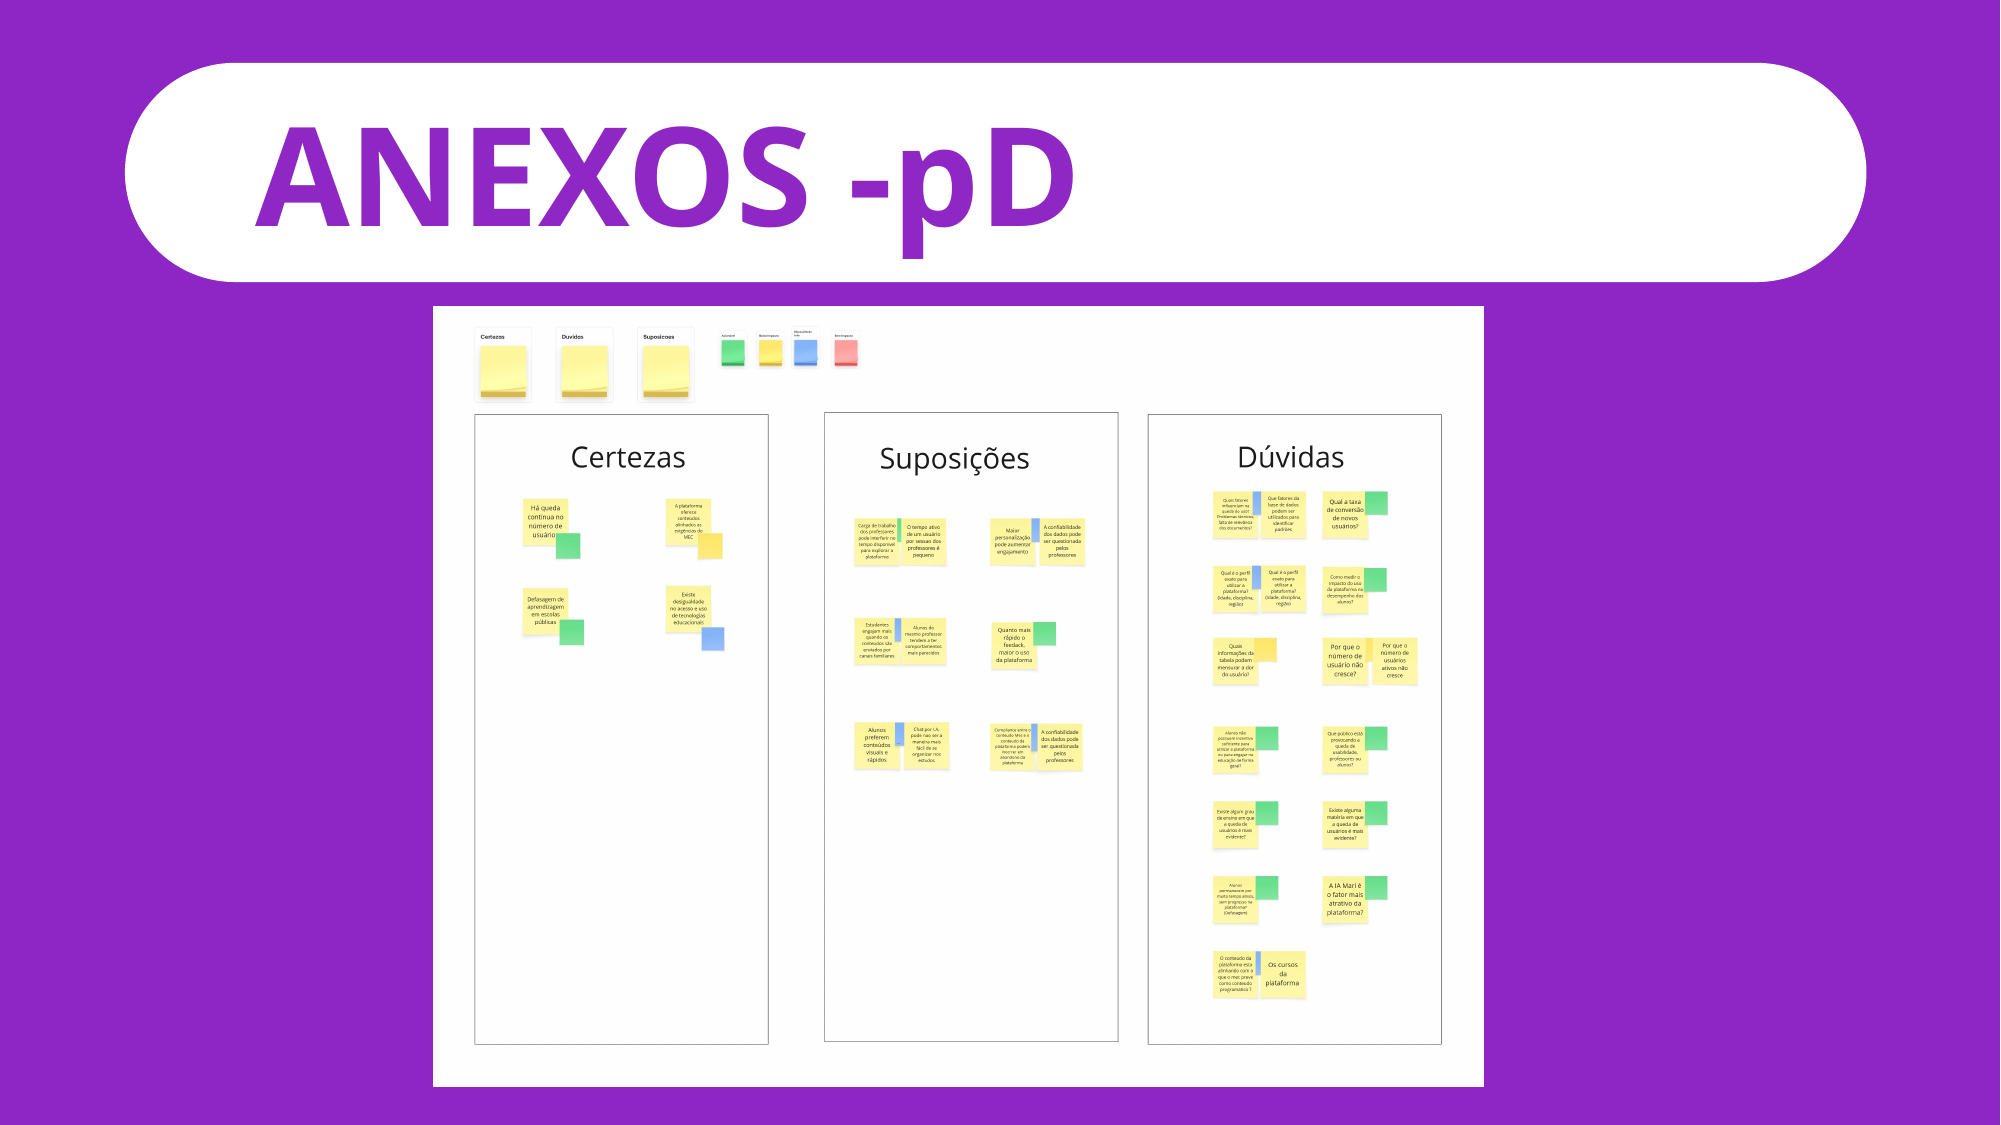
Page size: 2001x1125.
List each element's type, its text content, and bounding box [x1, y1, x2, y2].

text_box [124, 62, 1867, 283]
picture [432, 306, 1484, 1088]
text_box ANEXOS -pD [240, 81, 1757, 262]
